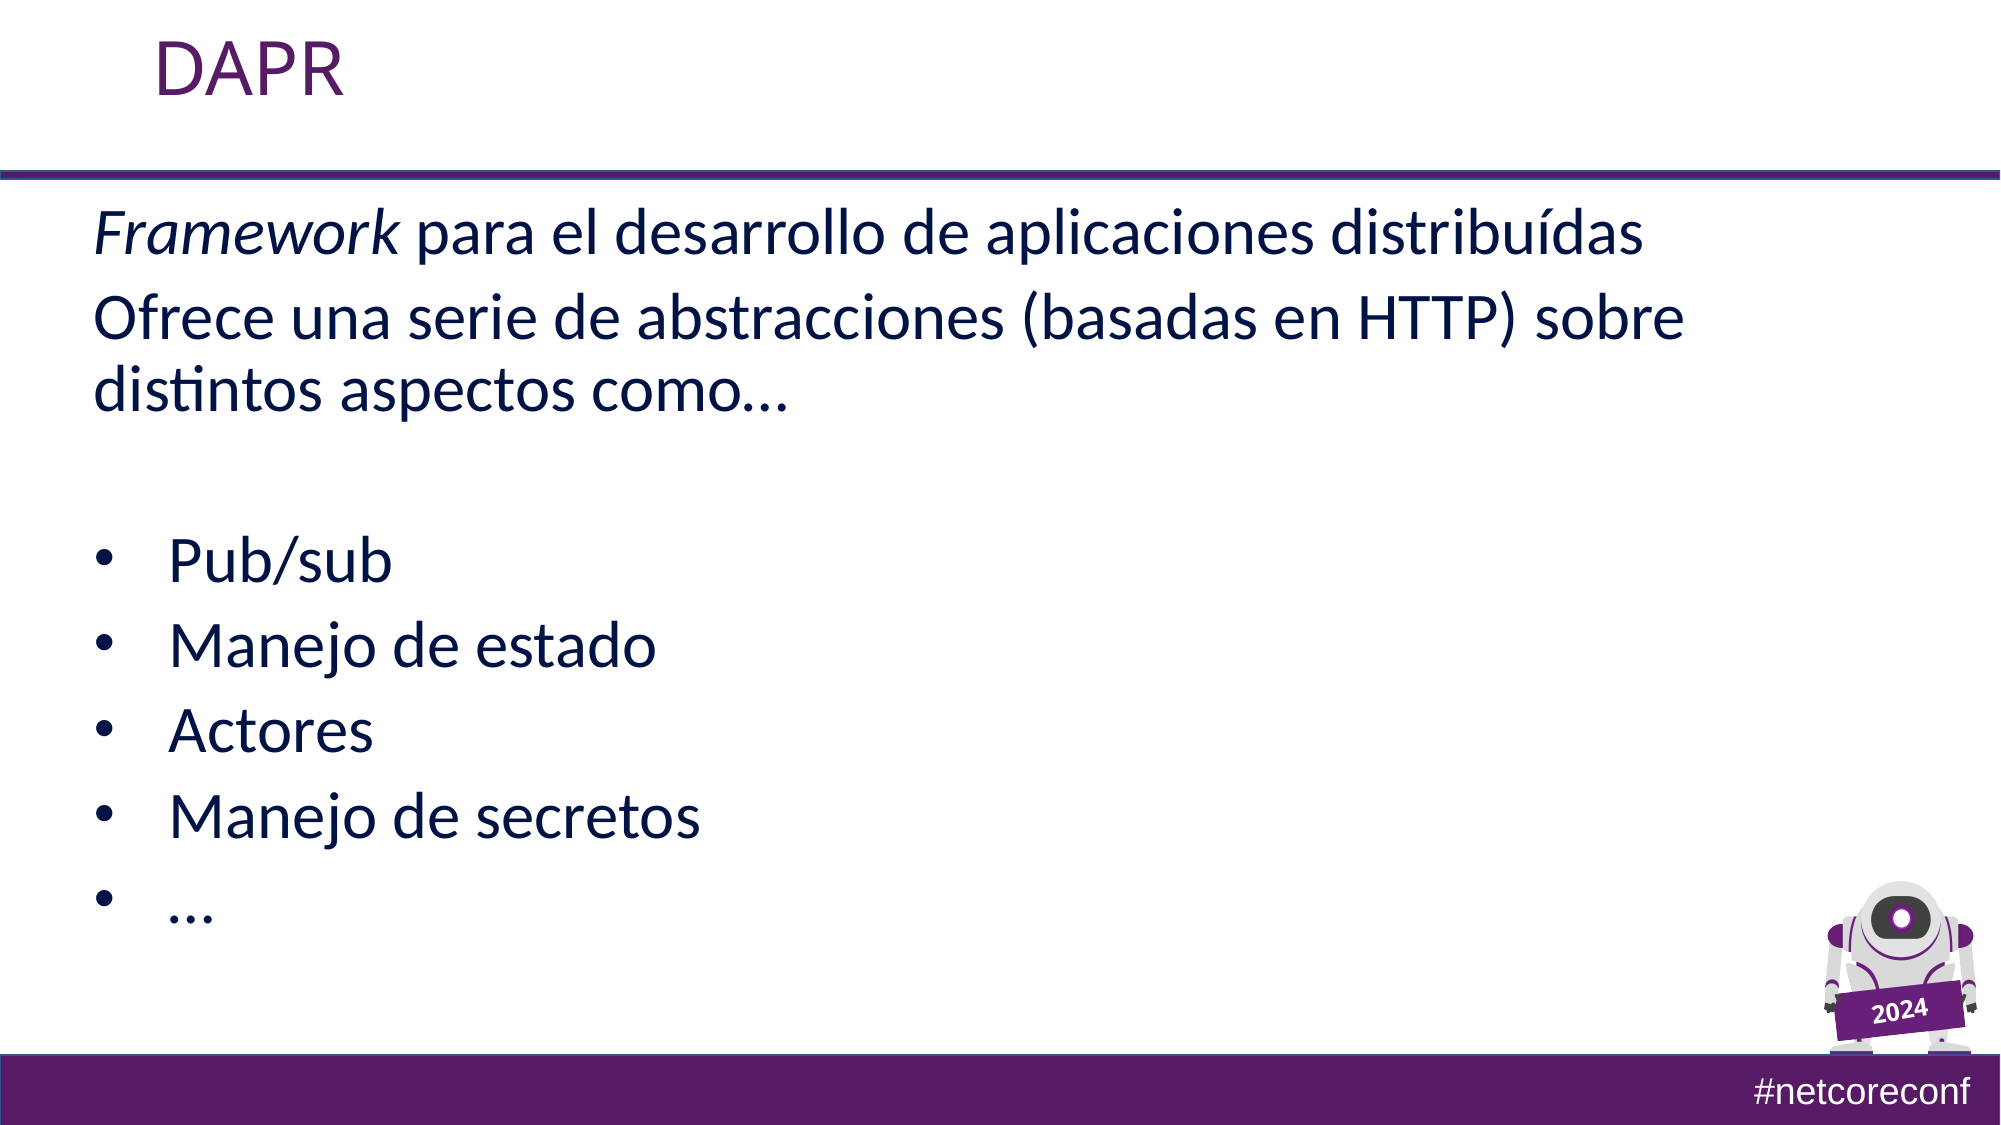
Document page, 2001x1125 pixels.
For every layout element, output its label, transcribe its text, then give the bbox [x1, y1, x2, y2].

picture [1824, 881, 1977, 1054]
text_box Framework para el desarrollo de aplicaciones distribuídas Ofrece una serie de abstracciones (basadas en HTTP) sobre distintos aspectos como… Pub/sub Manejo de estado Actores Manejo de secretos … [69, 182, 1932, 953]
title DAPR [137, 23, 1863, 182]
